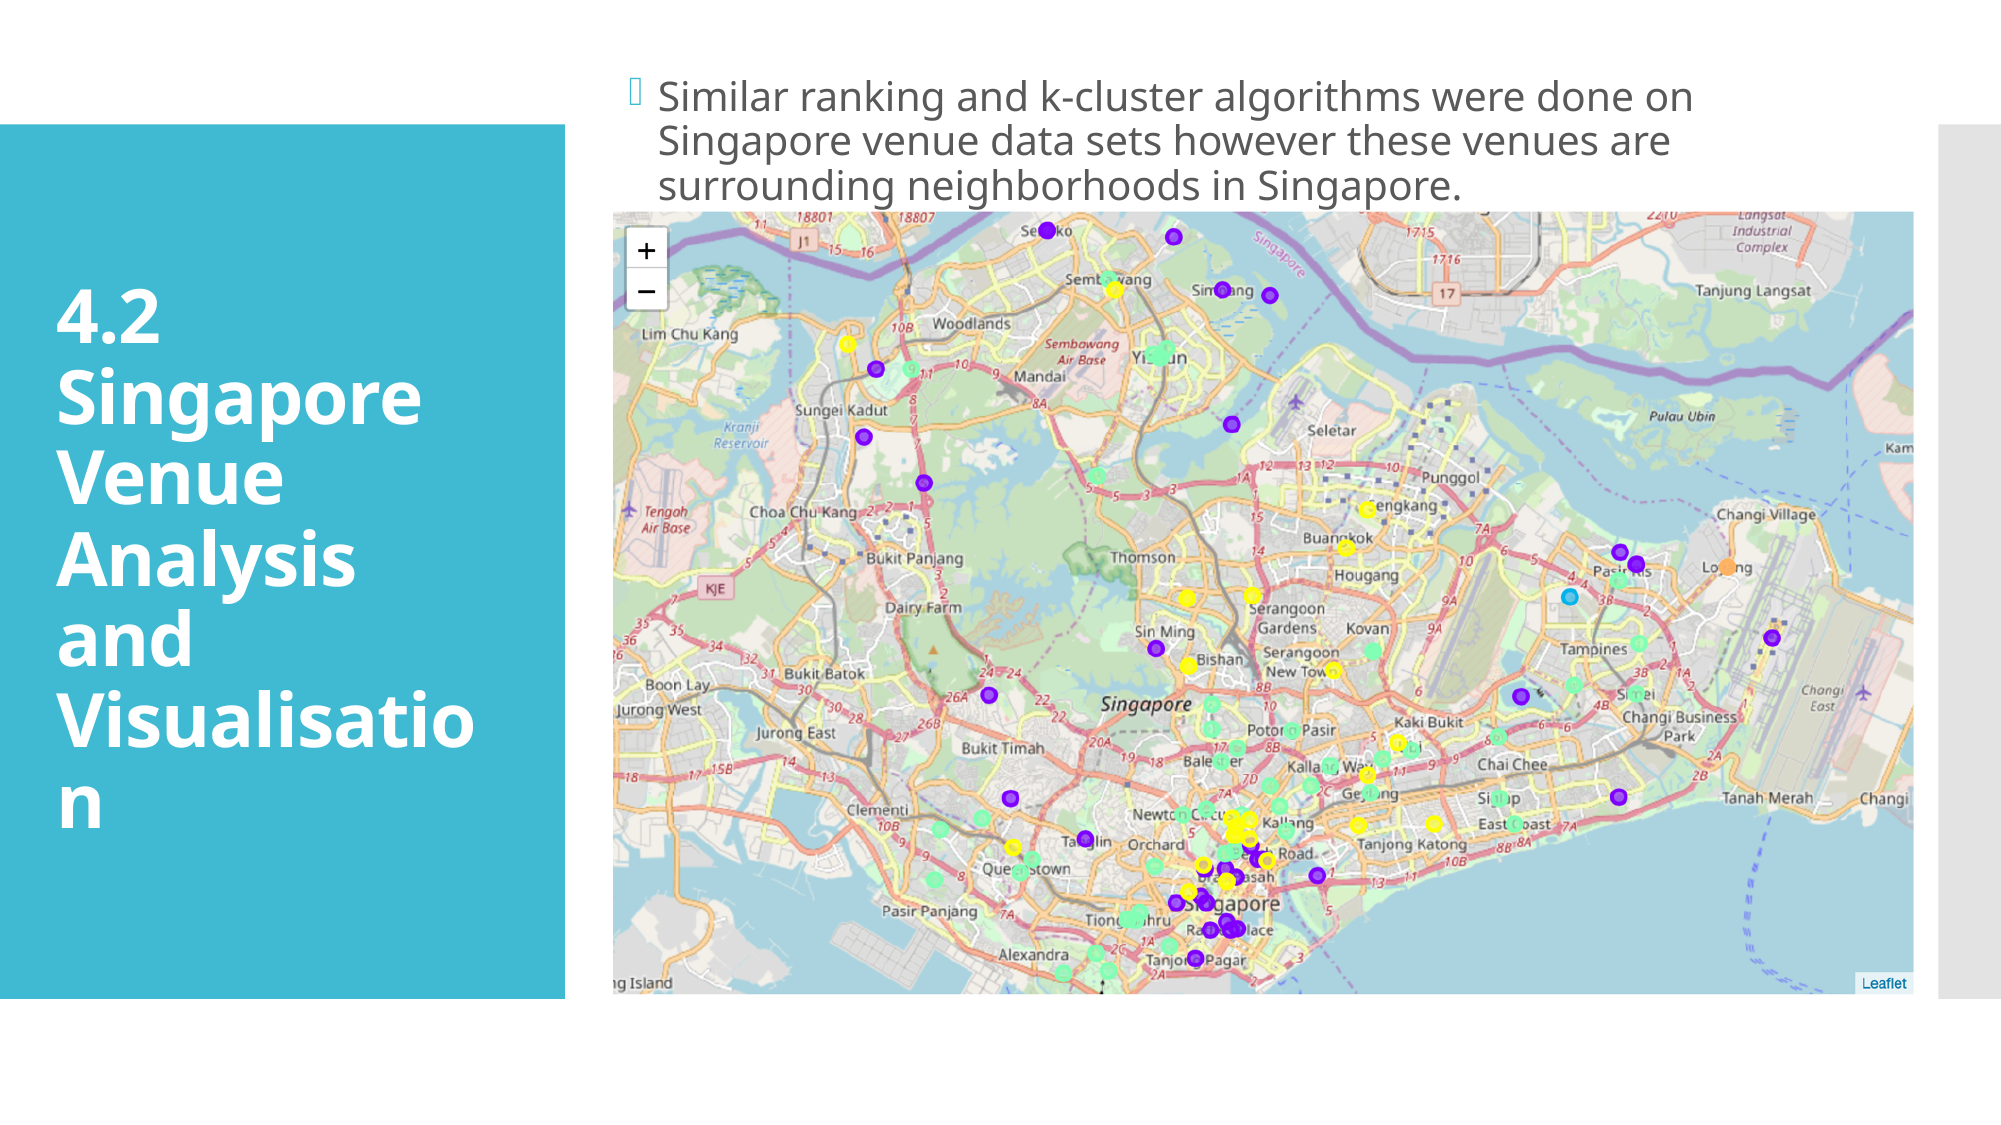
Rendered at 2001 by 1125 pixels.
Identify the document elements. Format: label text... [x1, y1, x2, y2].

title 4.2 Singapore Venue Analysis and Visualisation [41, 184, 525, 940]
picture [613, 210, 1914, 997]
list Similar ranking and k-cluster algorithms were done on Singapore venue data sets however these venues are surrounding neighborhoods in Singapore. [613, 68, 1814, 210]
